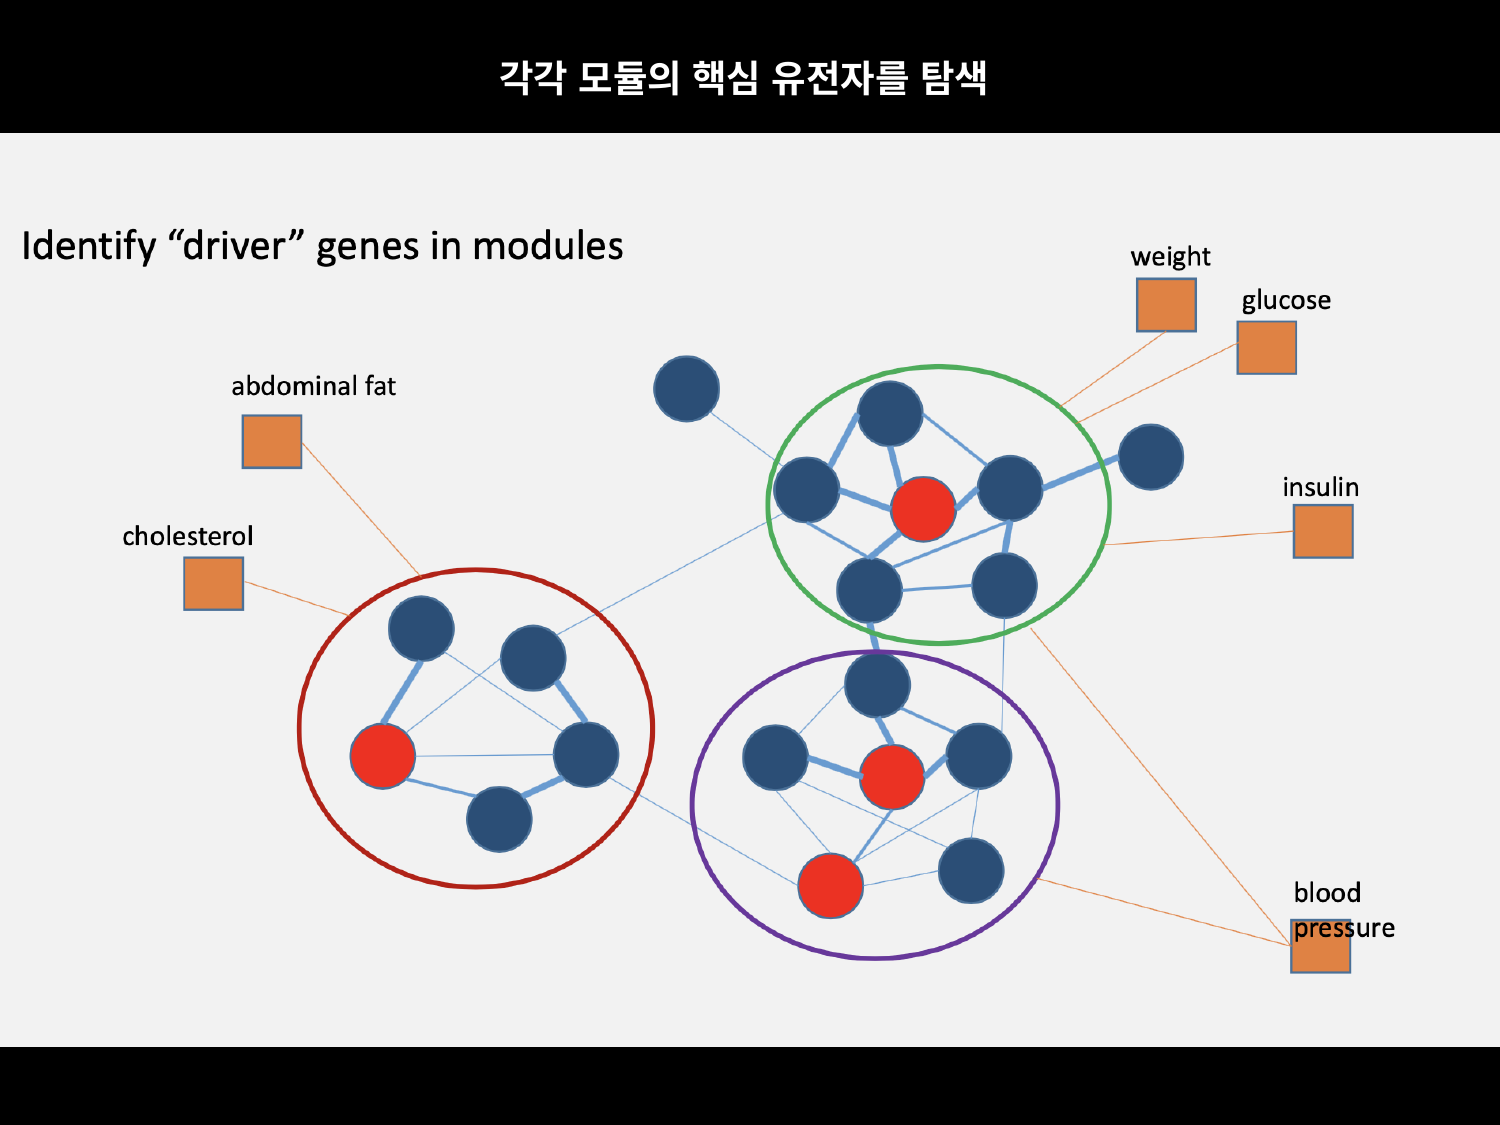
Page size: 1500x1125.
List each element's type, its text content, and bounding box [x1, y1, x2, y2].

picture [0, 132, 1500, 1047]
text_box 각각 모듈의 핵심 유전자를 탐색 [484, 47, 1016, 108]
